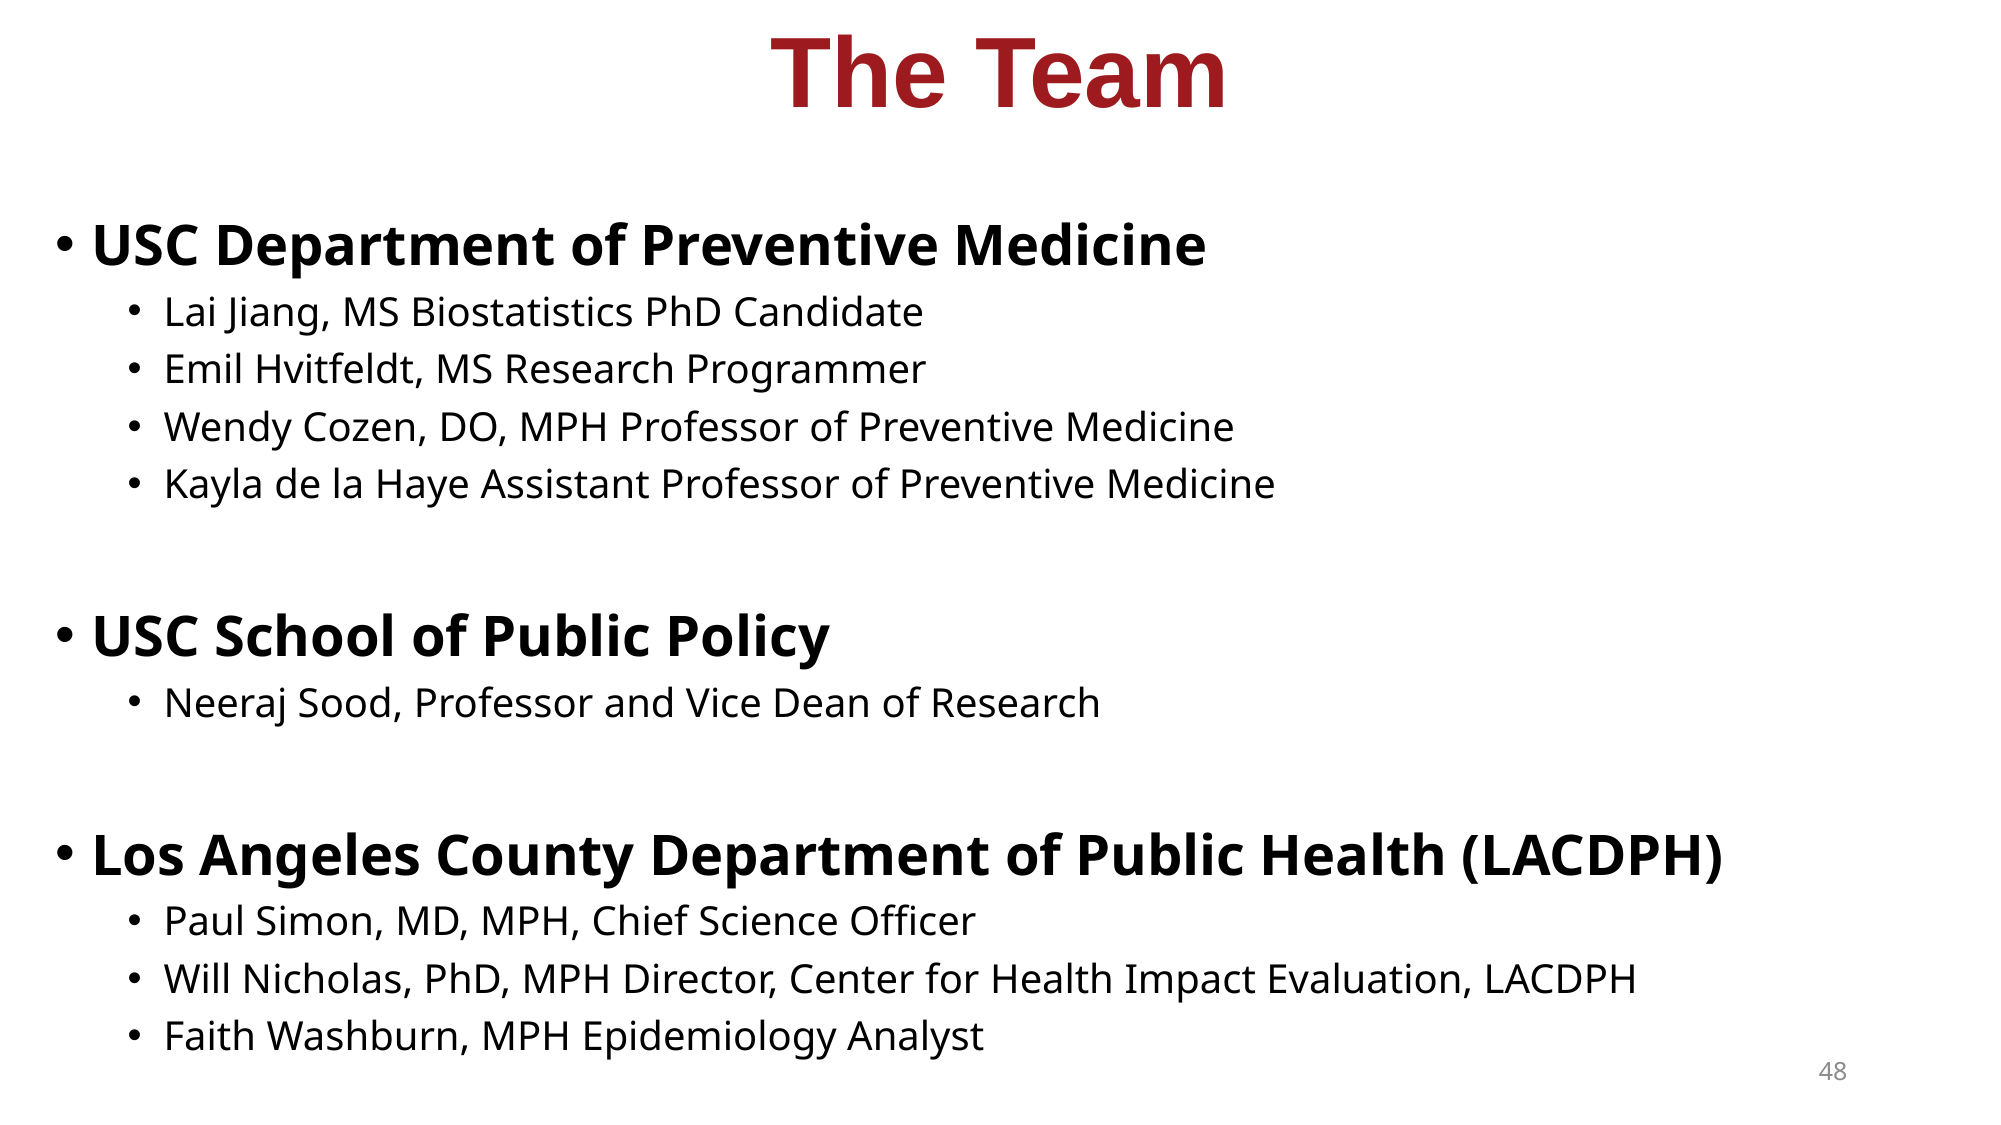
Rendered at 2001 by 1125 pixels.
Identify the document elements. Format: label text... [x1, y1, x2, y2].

text_box The Team [0, 0, 2000, 151]
list USC Department of Preventive Medicine Lai Jiang, MS Biostatistics PhD Candidate Emil Hvitfeldt, MS Research Programmer Wendy Cozen, DO, MPH Professor of Preventive Medicine Kayla de la Haye Assistant Professor of Preventive Medicine USC School of Public Policy Neeraj Sood, Professor and Vice Dean of Research Los Angeles County Department of Public Health (LACDPH) Paul Simon, MD, MPH, Chief Science Officer Will Nicholas, PhD, MPH Director, Center for Health Impact Evaluation, LACDPH Faith Washburn, MPH Epidemiology Analyst [40, 151, 1960, 1074]
slide_number 48 [1412, 1042, 1863, 1103]
